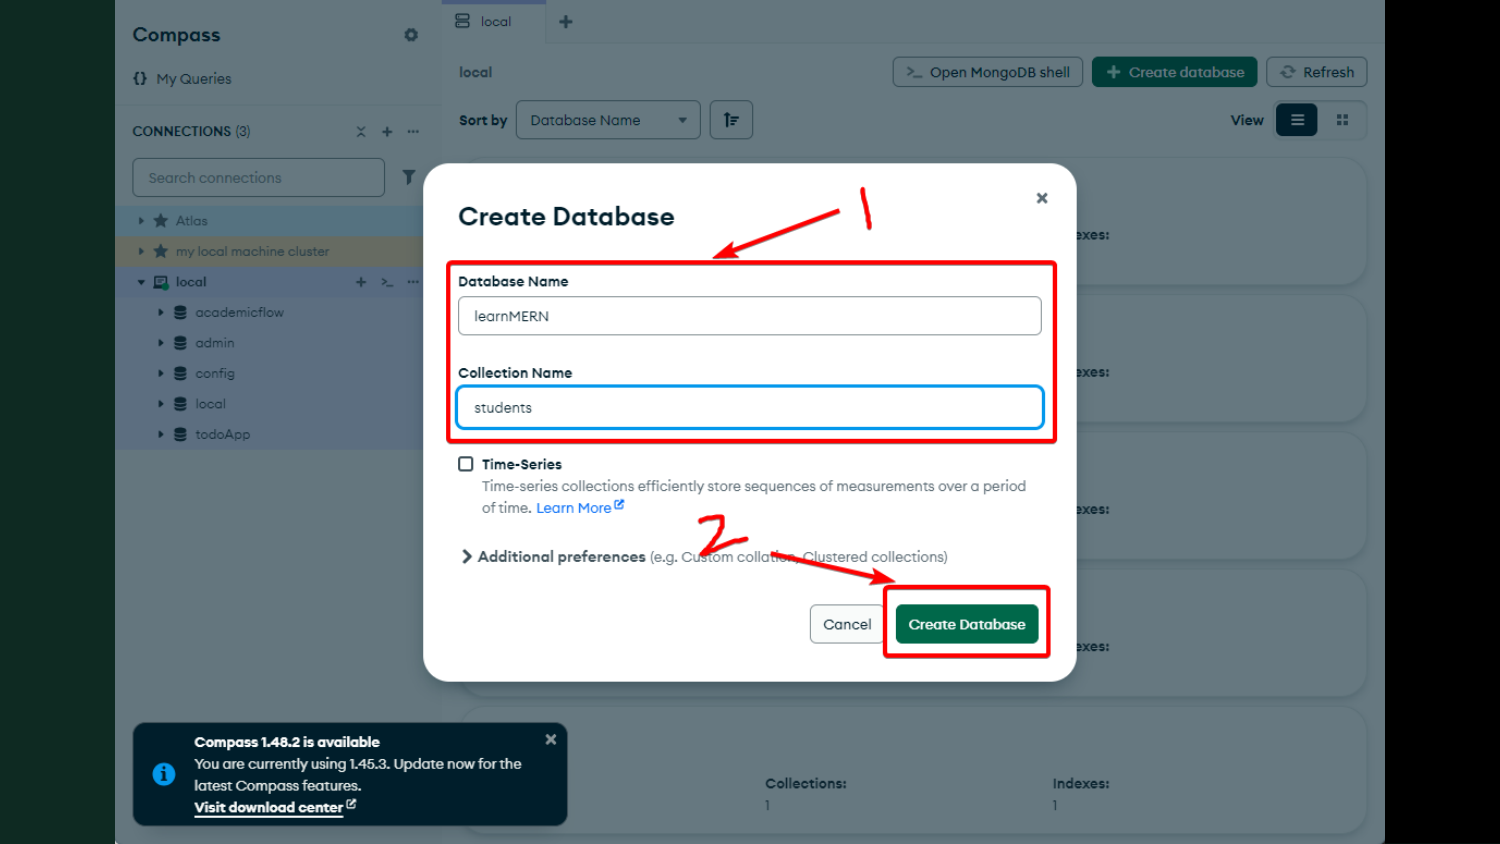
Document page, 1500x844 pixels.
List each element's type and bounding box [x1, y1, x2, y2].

picture [115, 0, 1385, 844]
